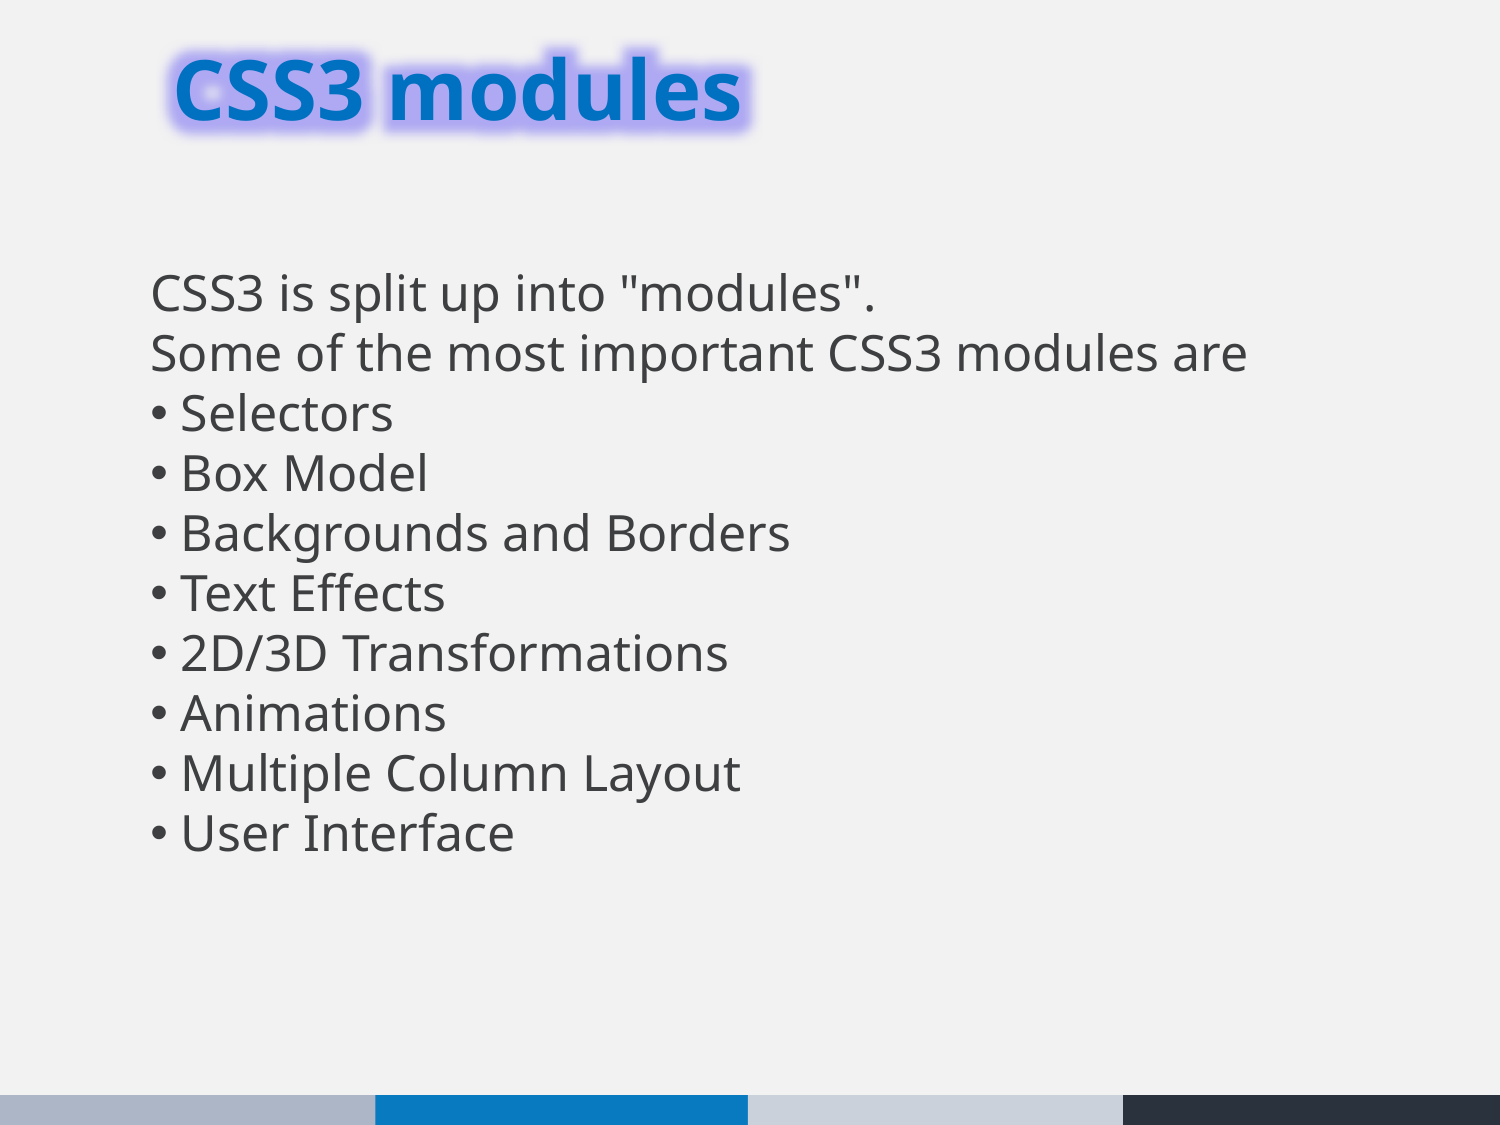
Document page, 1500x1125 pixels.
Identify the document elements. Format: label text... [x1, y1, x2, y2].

text_box CSS3 modules [157, 0, 1408, 188]
text_box CSS3 is split up into "modules". Some of the most important CSS3 modules are Selectors Box Model Backgrounds and Borders Text Effects 2D/3D Transformations Animations Multiple Column Layout User Interface [135, 254, 1500, 930]
